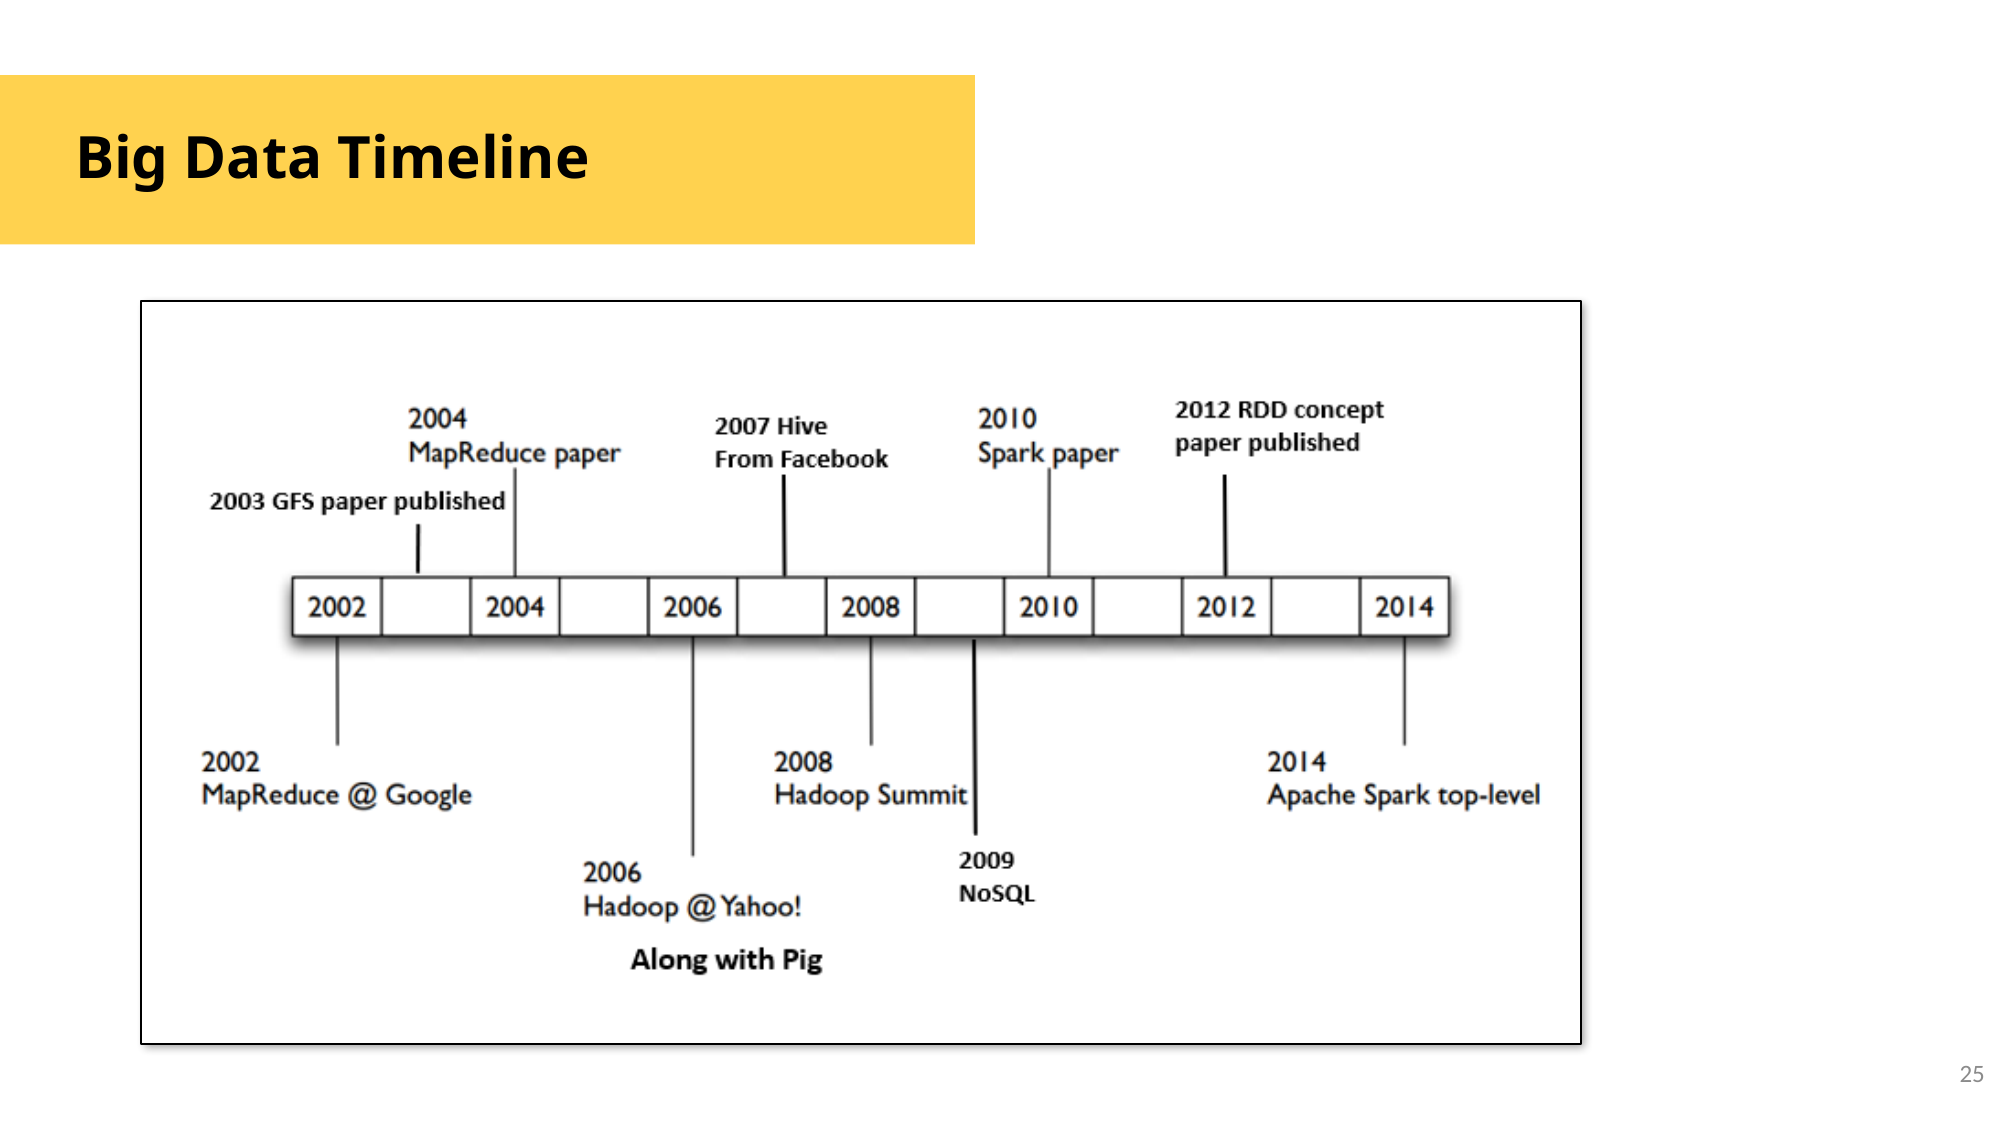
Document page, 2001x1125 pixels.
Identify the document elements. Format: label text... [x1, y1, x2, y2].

title Big Data Timeline [0, 75, 975, 245]
picture [142, 301, 1580, 1043]
slide_number 25 [1550, 1042, 2000, 1103]
